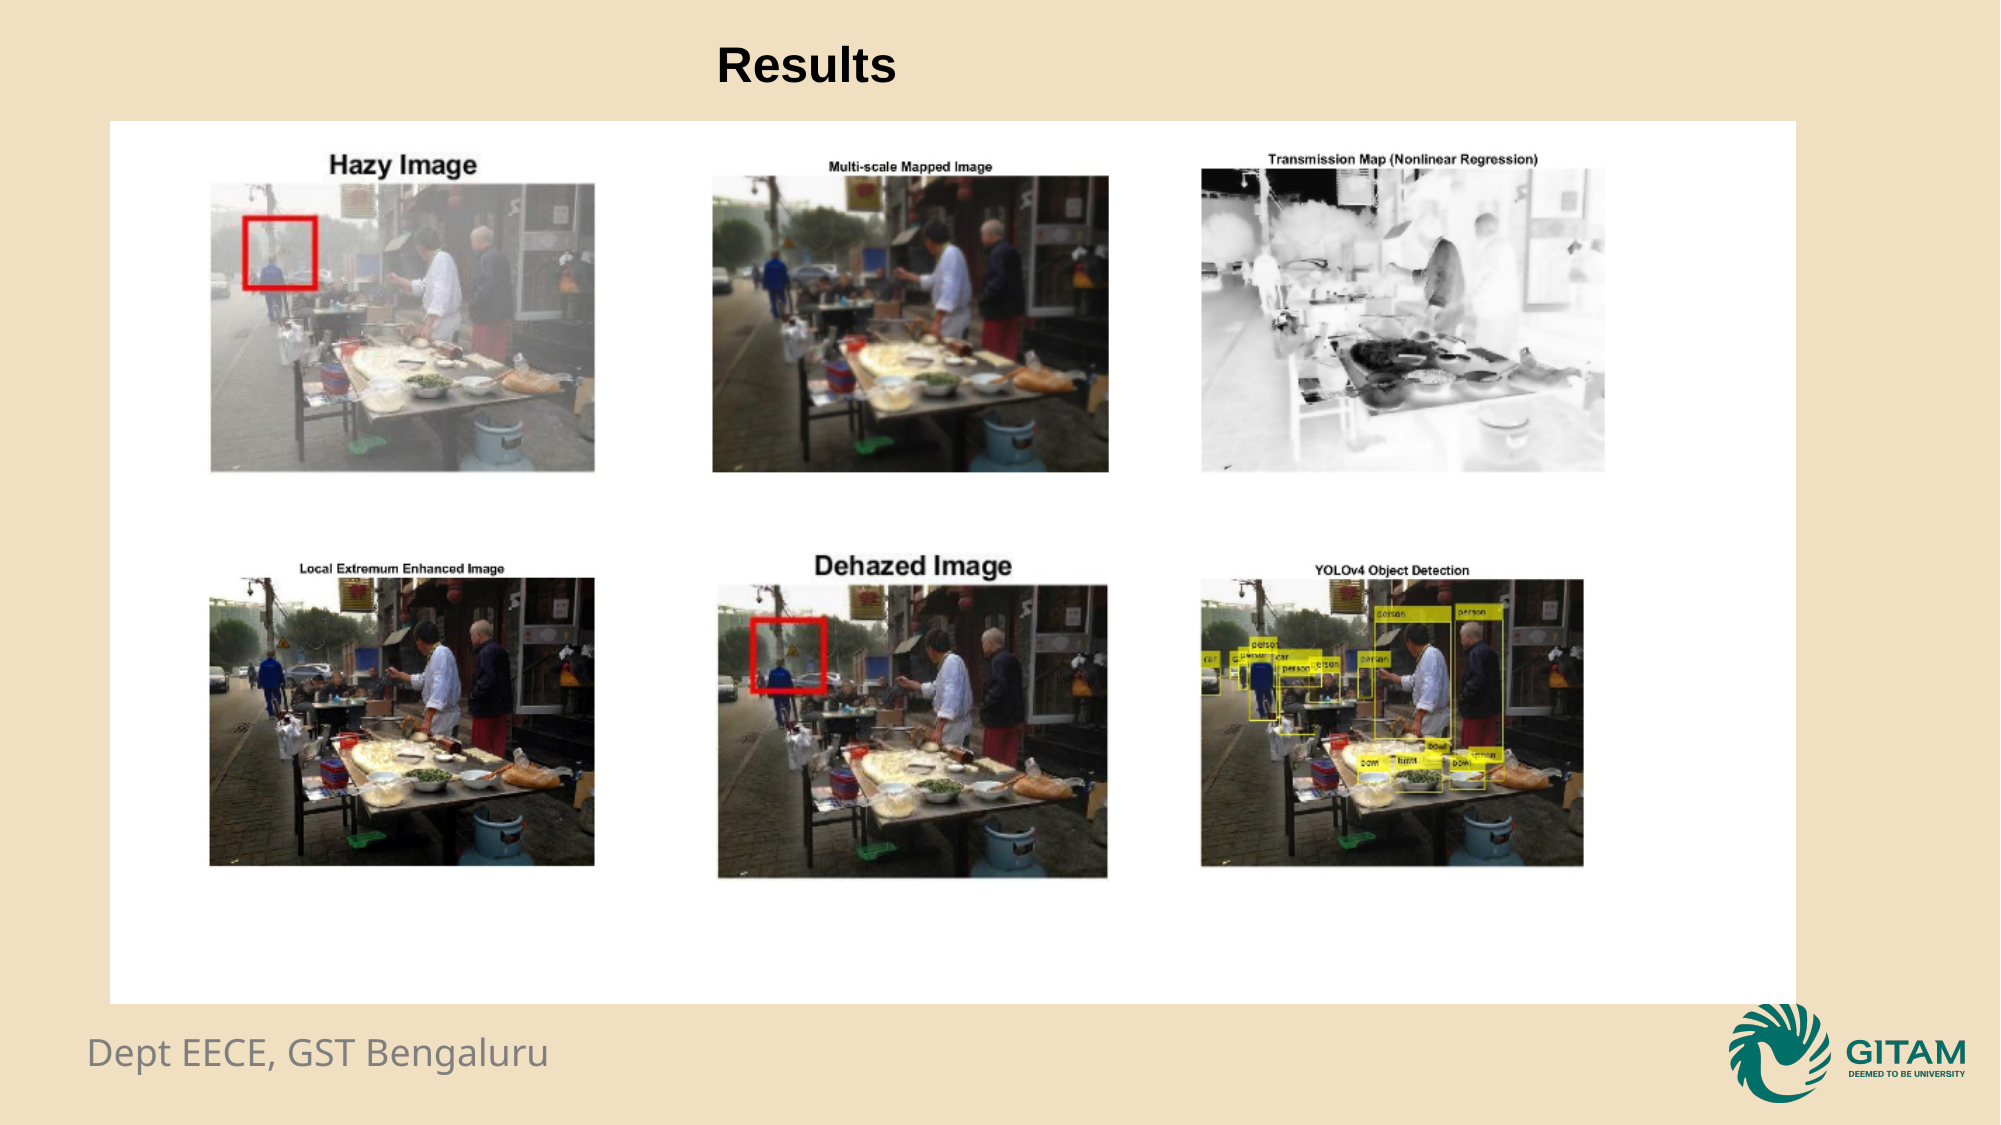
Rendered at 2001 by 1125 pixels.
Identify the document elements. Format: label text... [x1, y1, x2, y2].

text_box Results [701, 24, 954, 100]
picture [110, 121, 1965, 1103]
